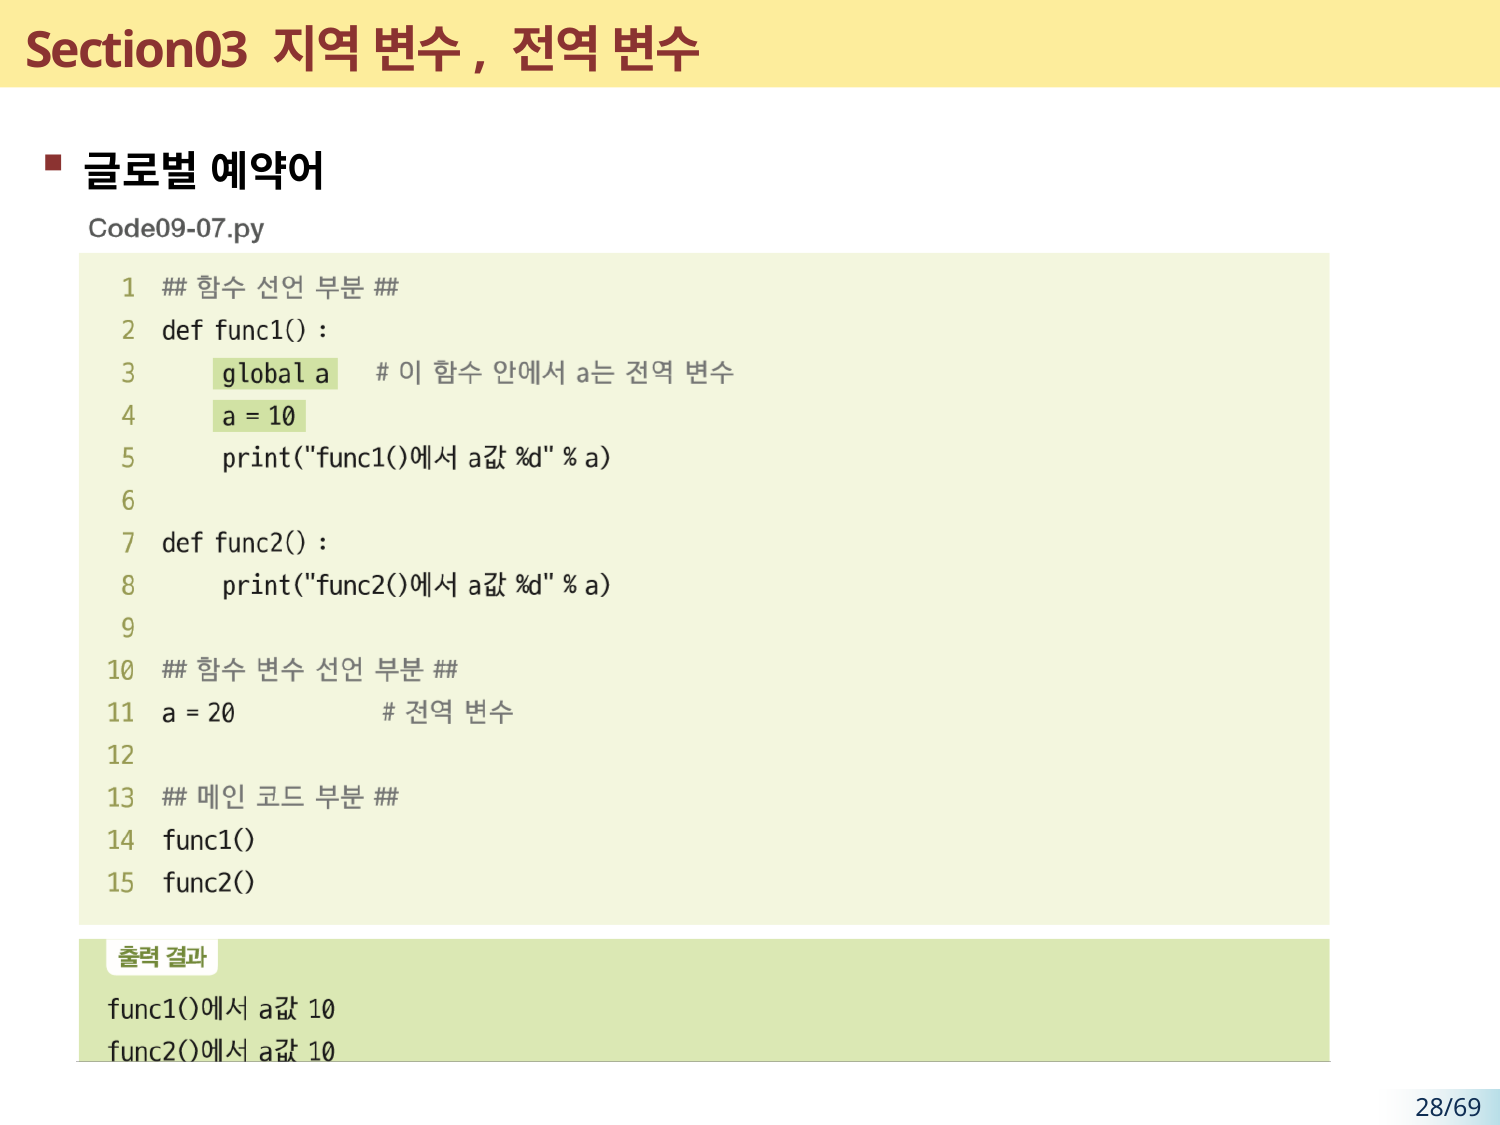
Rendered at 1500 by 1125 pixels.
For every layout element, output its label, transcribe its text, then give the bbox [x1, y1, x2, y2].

picture [76, 207, 1331, 1062]
list 글로벌 예약어 [10, 126, 1481, 1057]
title Section03 지역 변수, 전역 변수 [10, 8, 1288, 87]
